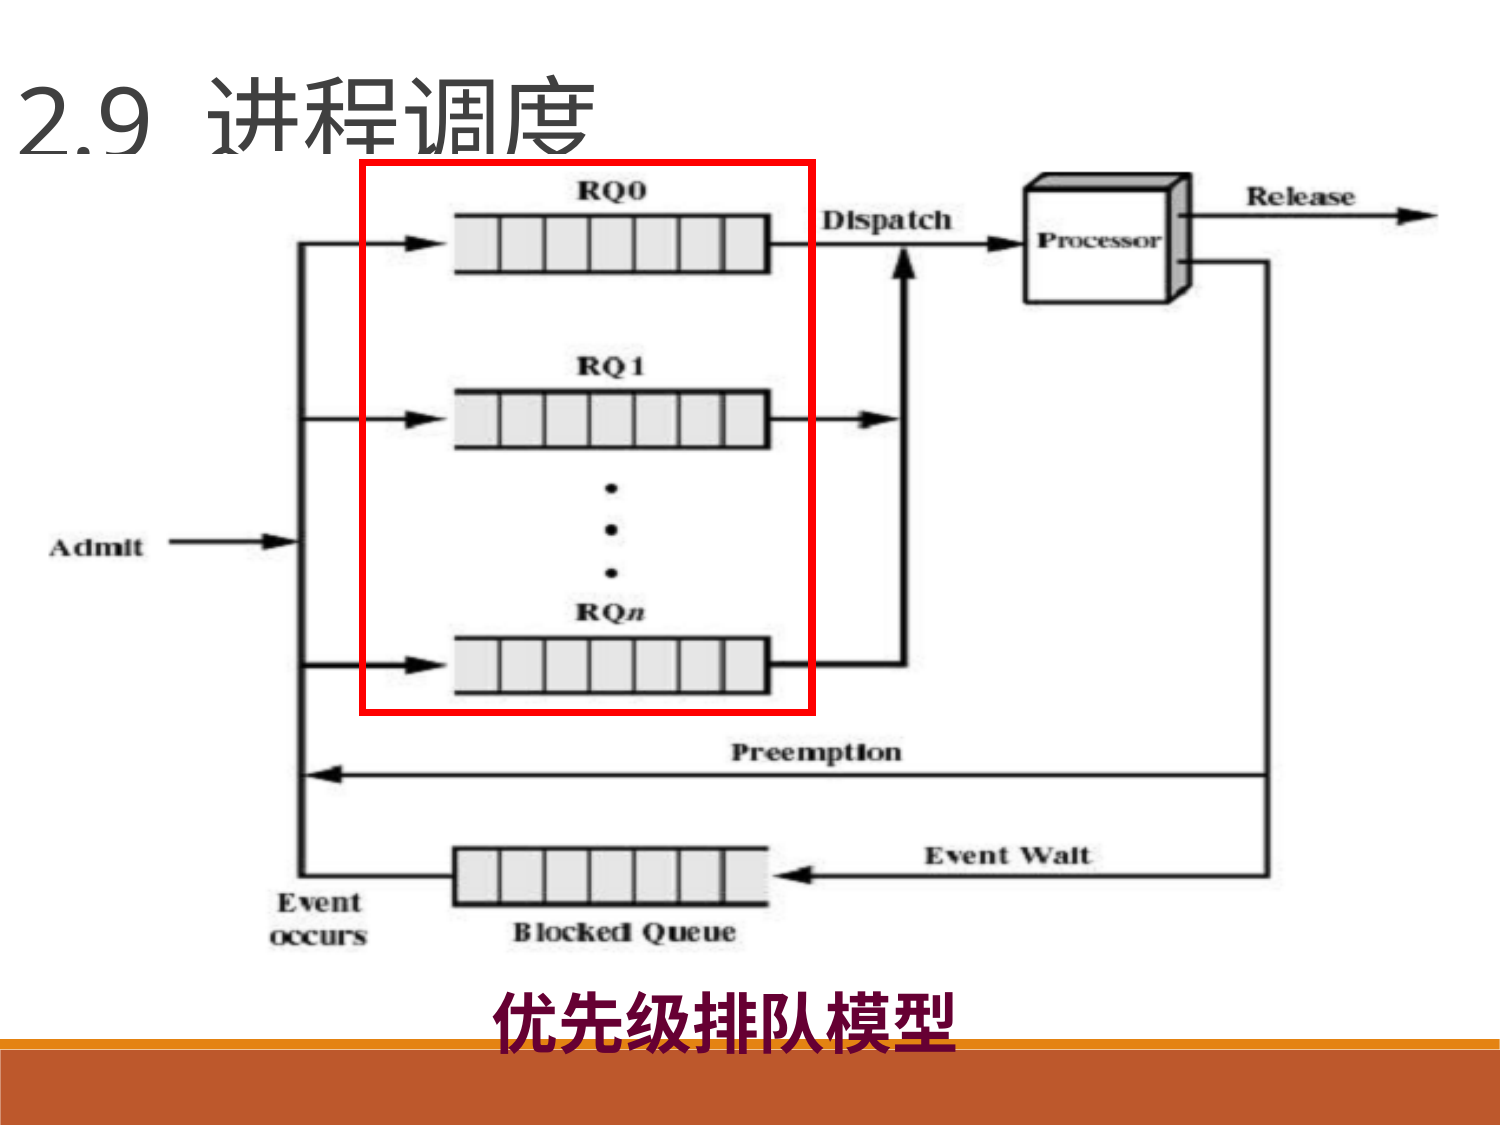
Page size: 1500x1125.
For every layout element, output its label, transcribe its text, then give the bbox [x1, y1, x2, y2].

text_box 优先级排队模型 [477, 983, 974, 1070]
picture [0, 153, 1500, 976]
title 2.9 进程调度 [0, 0, 1500, 153]
